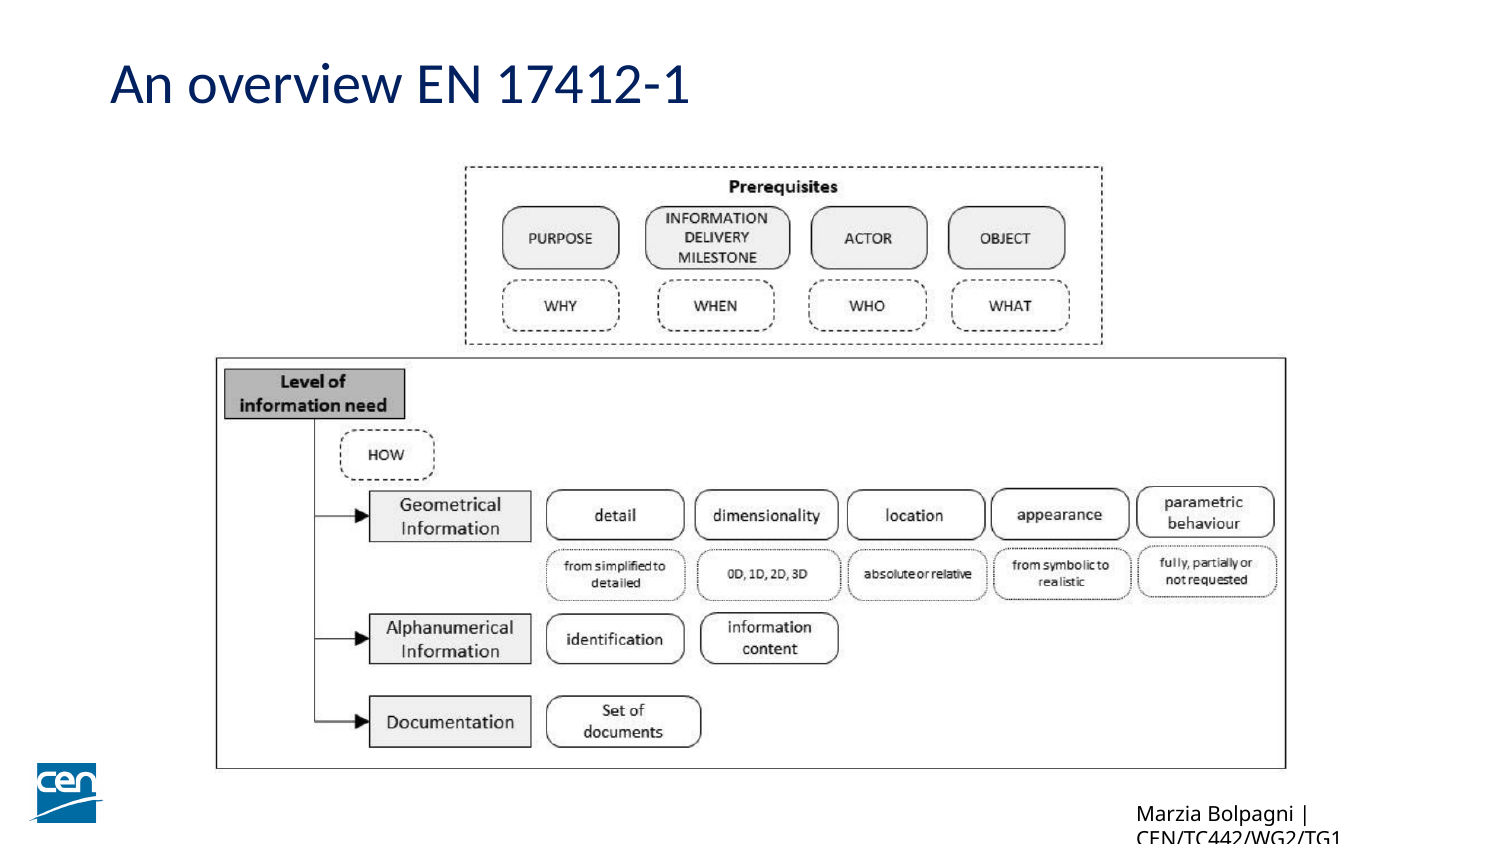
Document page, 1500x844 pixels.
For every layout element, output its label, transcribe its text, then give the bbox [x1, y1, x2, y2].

picture [29, 763, 104, 823]
title An overview EN 17412-1 [95, 36, 1408, 137]
picture [196, 136, 1307, 789]
